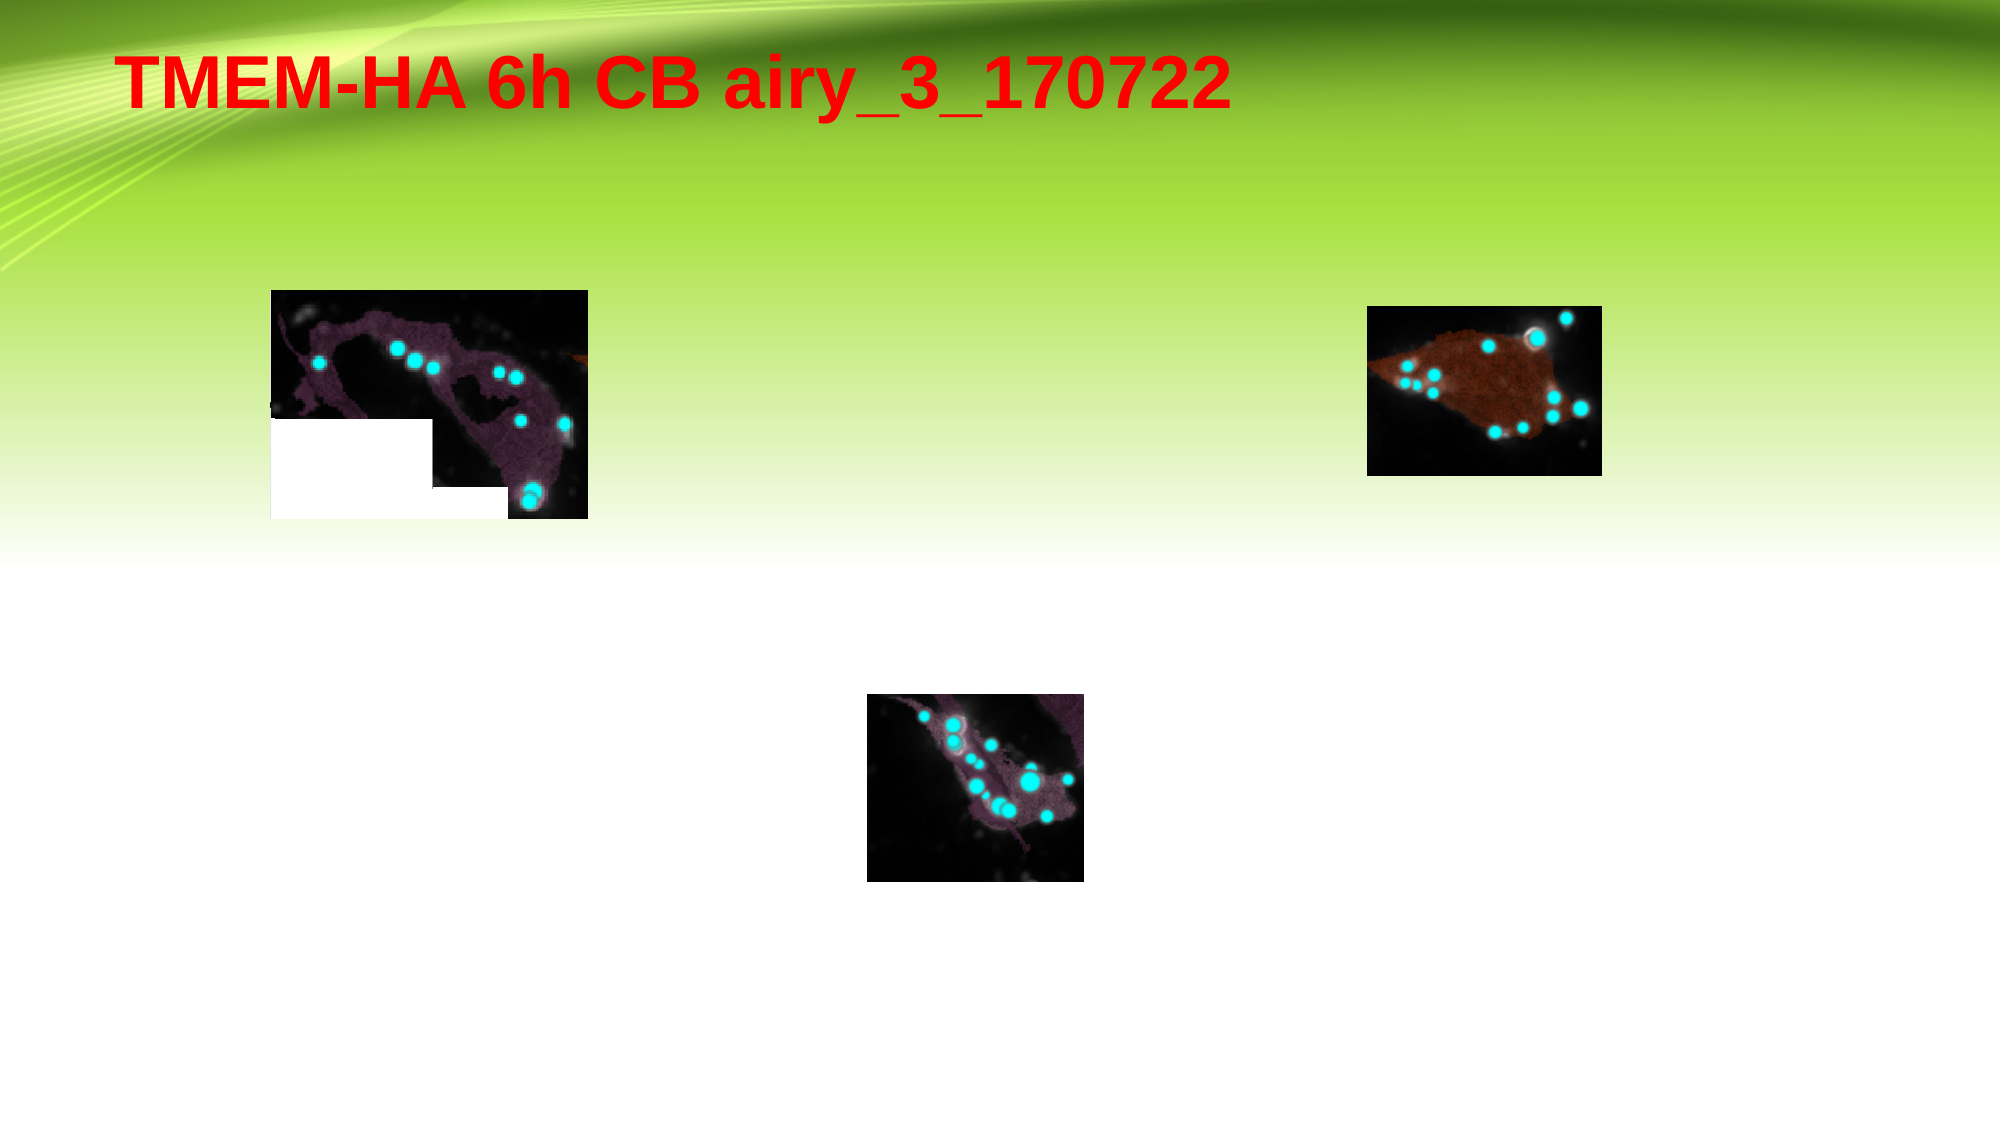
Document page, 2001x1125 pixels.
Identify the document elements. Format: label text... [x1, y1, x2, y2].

title TMEM-HA 6h CB airy_3_170722 [99, 30, 1901, 127]
picture [0, 0, 2000, 1125]
